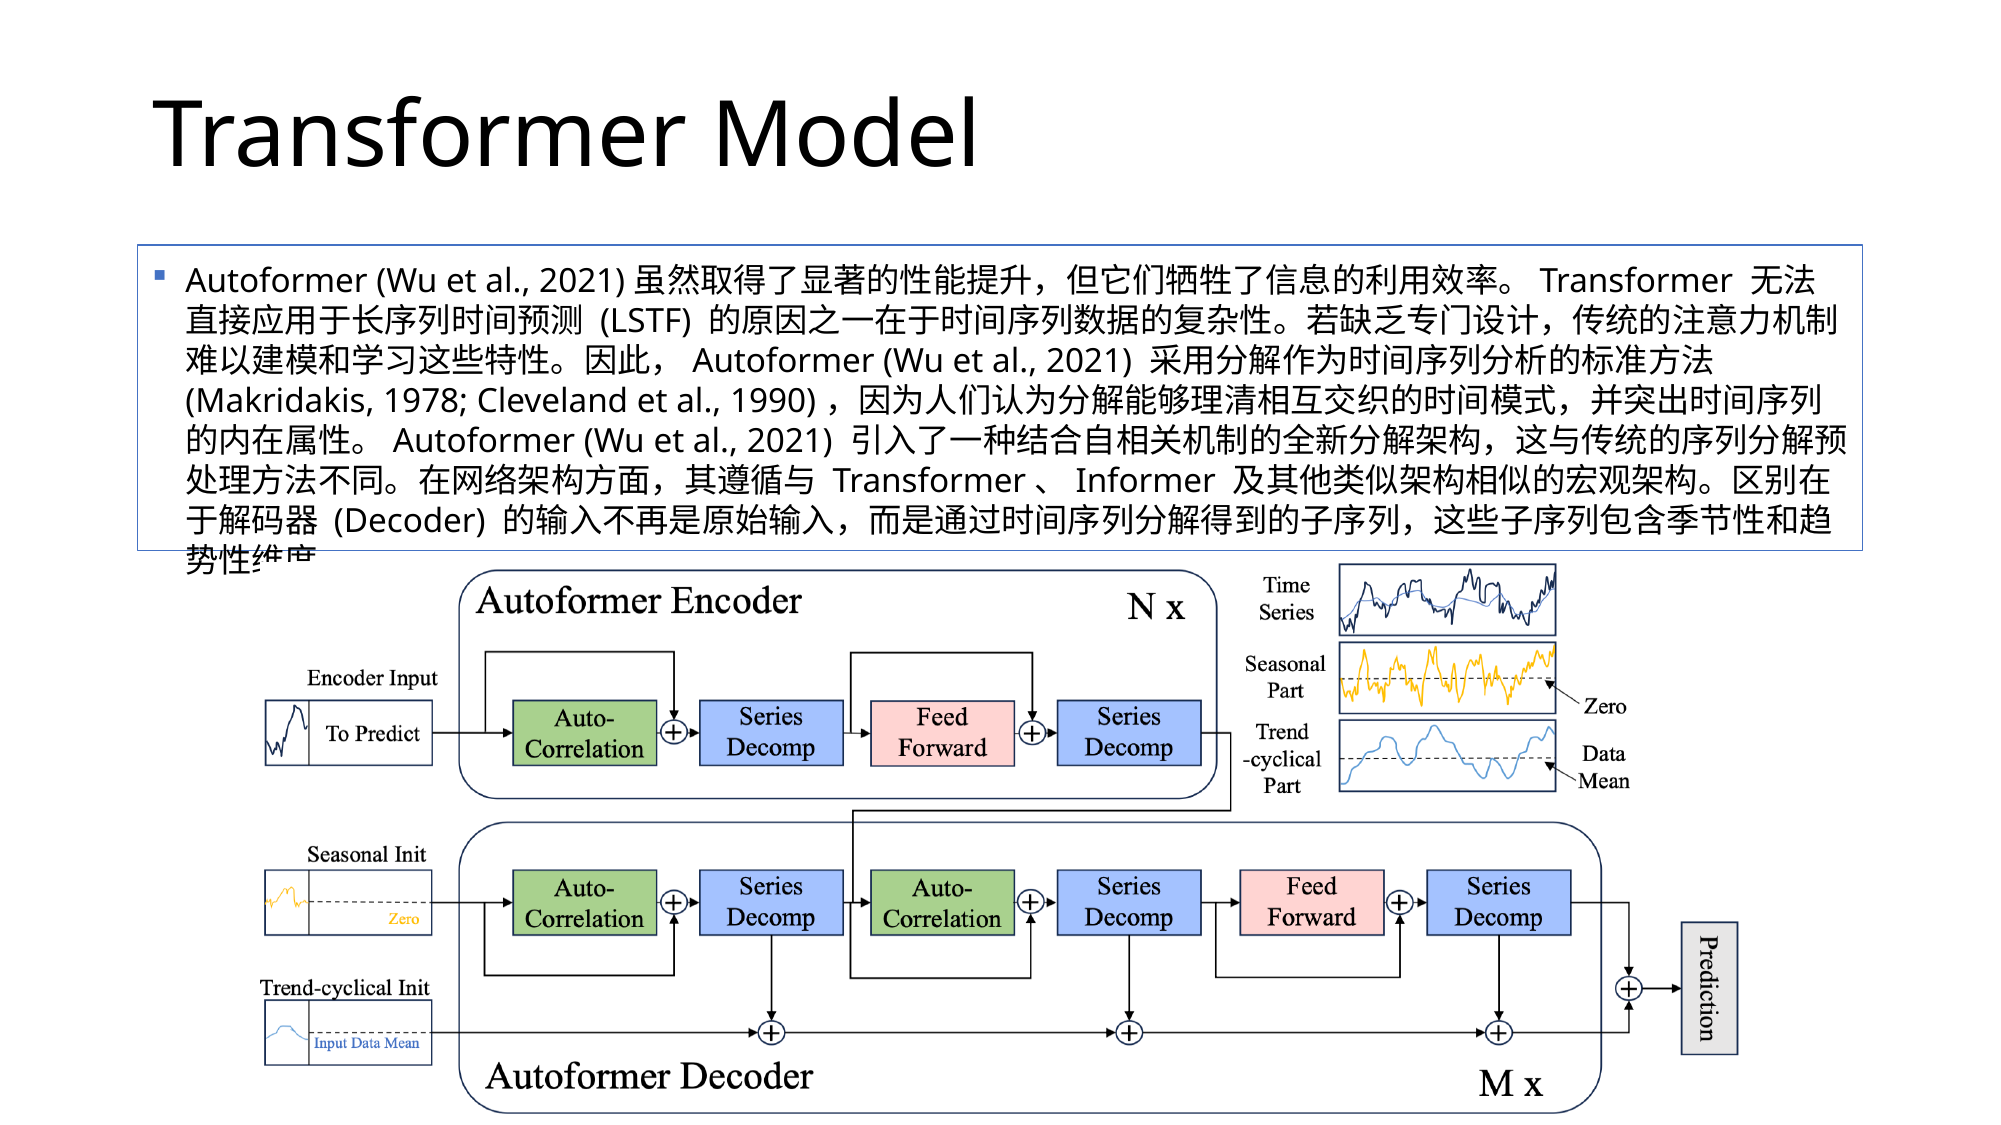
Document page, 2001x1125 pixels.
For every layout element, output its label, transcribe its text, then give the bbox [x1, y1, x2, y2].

title Transformer Model [137, 28, 1863, 244]
text_box Autoformer (Wu et al., 2021)虽然取得了显著的性能提升，但它们牺牲了信息的利用效率。Transformer 无法直接应用于长序列时间预测 (LSTF) 的原因之一在于时间序列数据的复杂性。若缺乏专门设计，传统的注意力机制难以建模和学习这些特性。因此，Autoformer (Wu et al., 2021) 采用分解作为时间序列分析的标准方法 (Makridakis, 1978; Cleveland et al., 1990)，因为人们认为分解能够理清相互交织的时间模式，并突出时间序列的内在属性。Autoformer (Wu et al., 2021) 引入了一种结合自相关机制的全新分解架构，这与传统的序列分解预处理方法不同。在网络架构方面，其遵循与 Transformer、Informer 及其他类似架构相似的宏观架构。区别在于解码器 (Decoder) 的输入不再是原始输入，而是通过时间序列分解得到的子序列，这些子序列包含季节性和趋势性维度 [137, 244, 1863, 551]
picture [260, 562, 1740, 1117]
